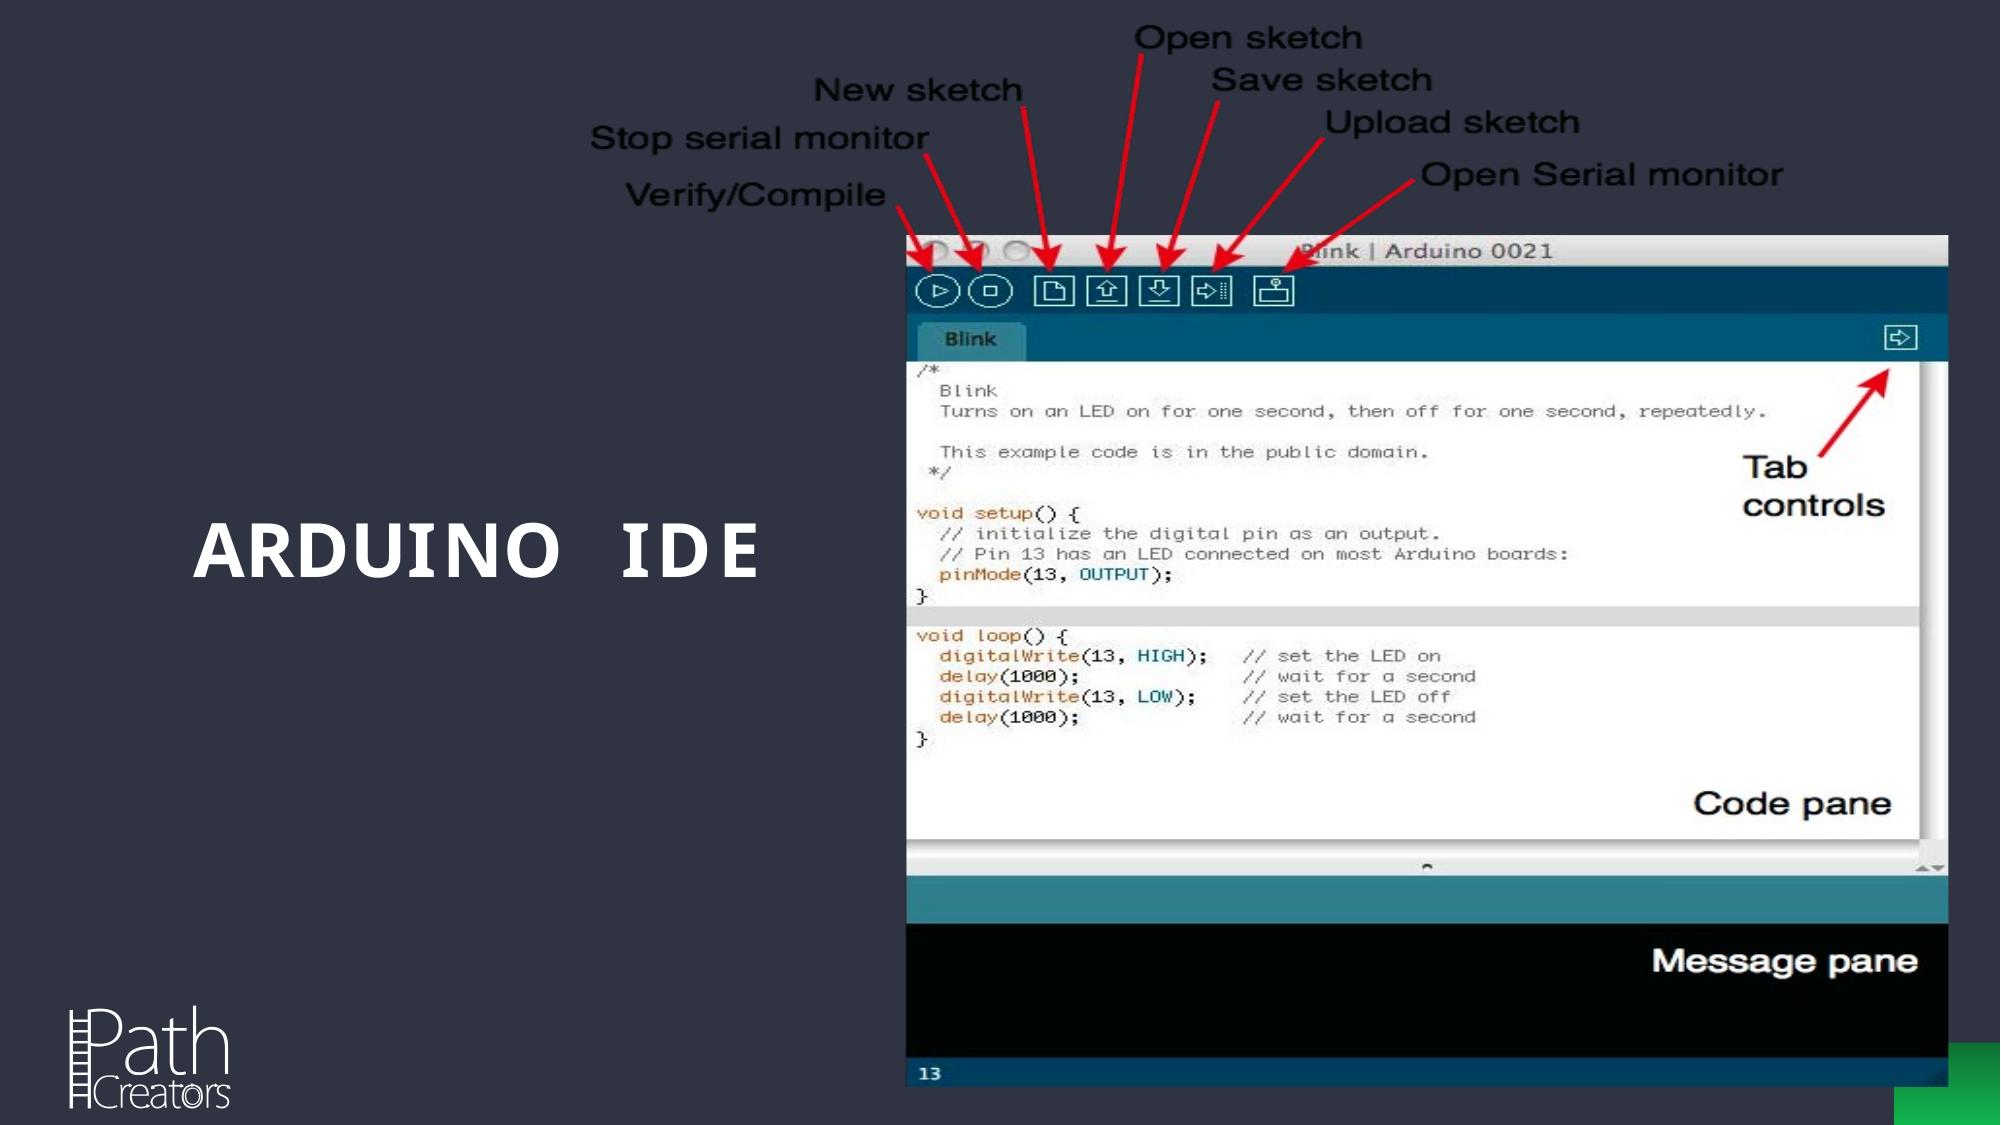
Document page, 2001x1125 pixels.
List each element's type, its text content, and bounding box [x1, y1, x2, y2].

title Arduino IDE [99, 436, 590, 635]
picture [69, 1005, 231, 1109]
text_box [590, 21, 1949, 1087]
